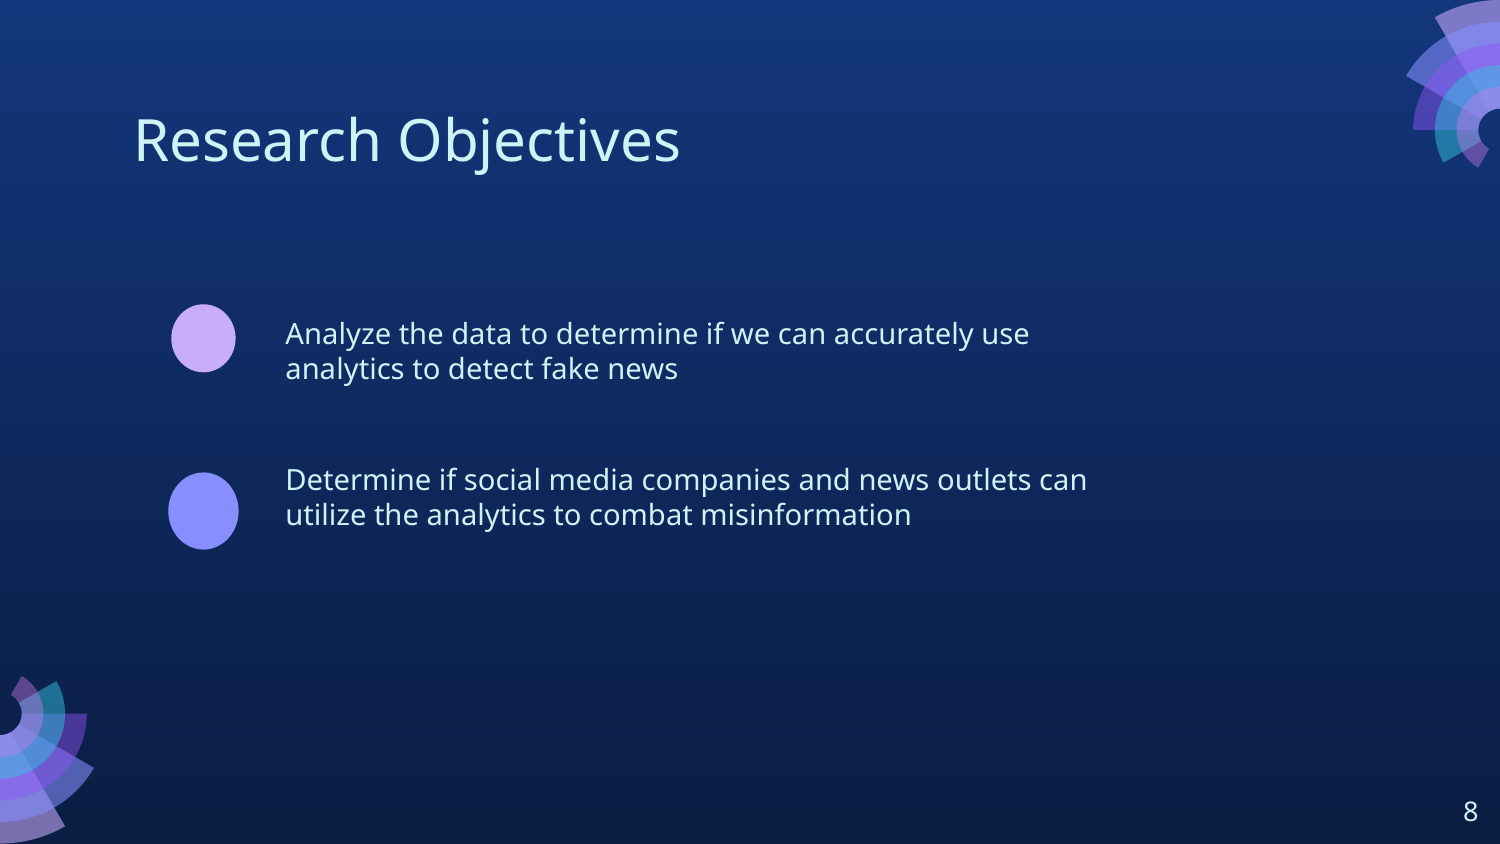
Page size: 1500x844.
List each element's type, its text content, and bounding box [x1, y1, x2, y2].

subtitle Determine if social media companies and news outlets can utilize the analytics to combat misinformation [270, 446, 1142, 576]
text_box [168, 472, 239, 550]
text_box [171, 248, 1311, 482]
text_box [171, 304, 236, 373]
slide_number ‹#› [1403, 779, 1494, 844]
title Research Objectives [118, 88, 1382, 183]
subtitle Analyze the data to determine if we can accurately use analytics to detect fake news [270, 300, 1142, 430]
